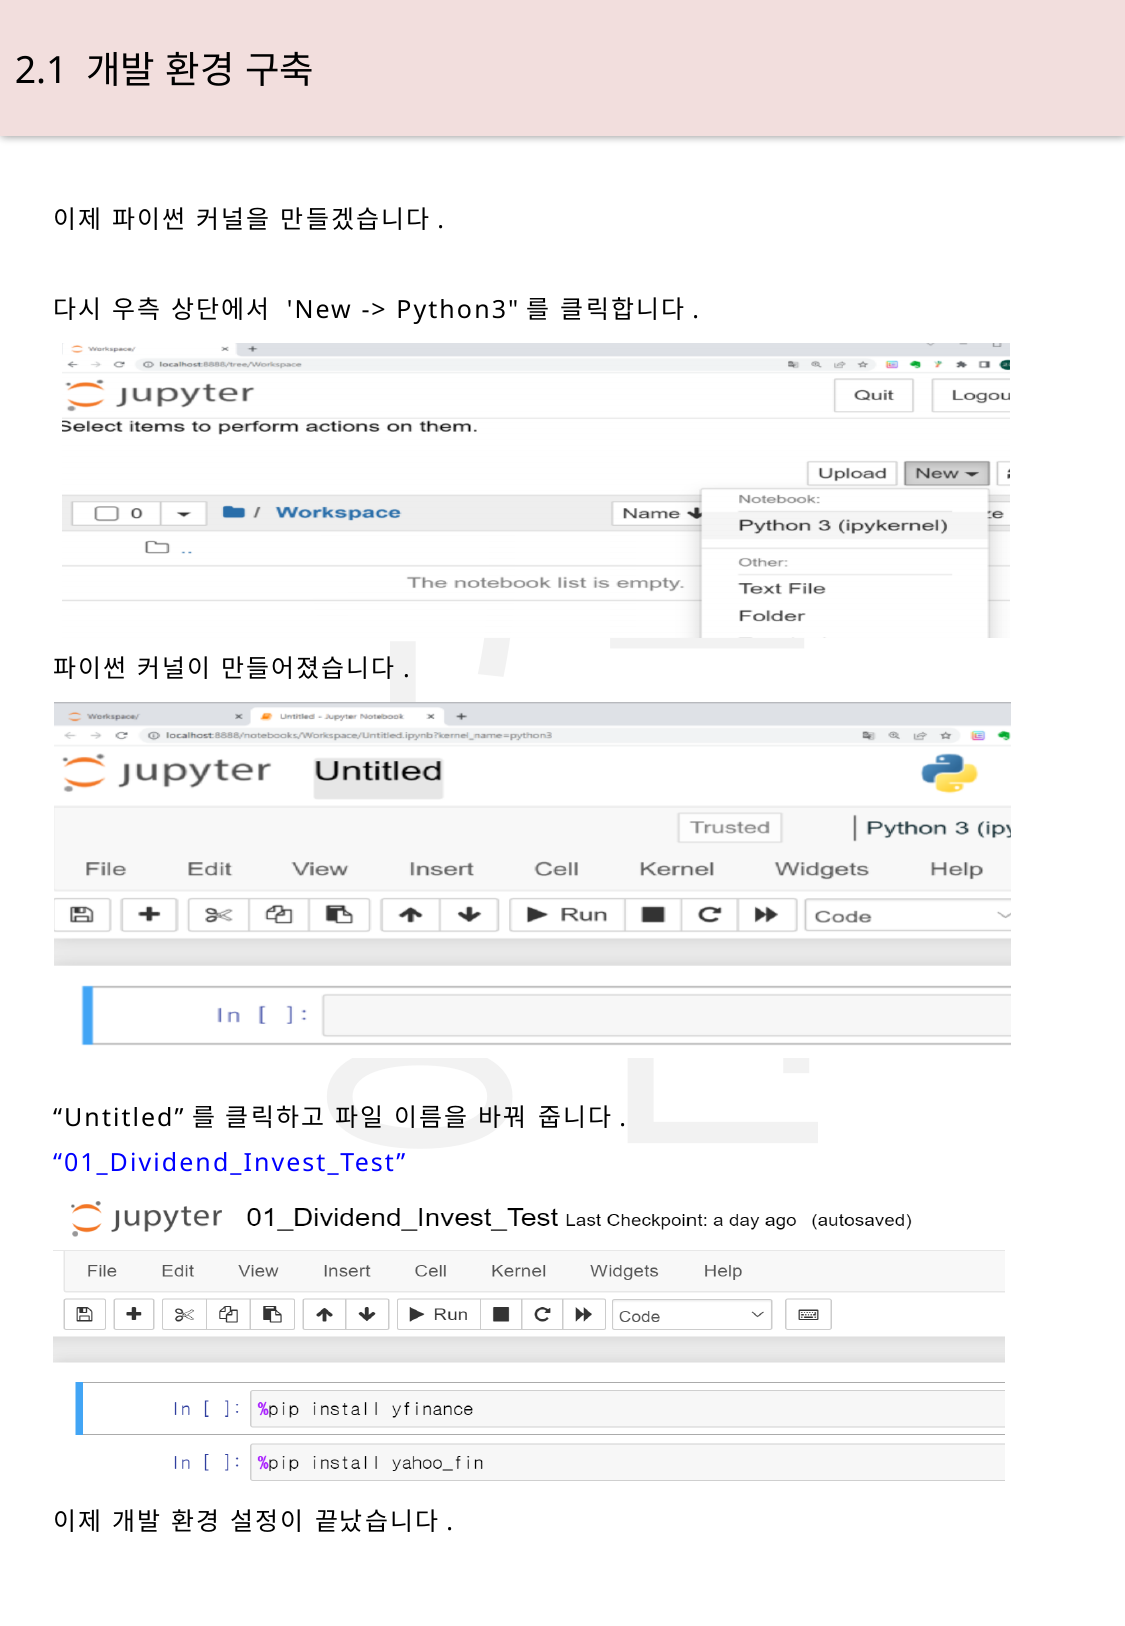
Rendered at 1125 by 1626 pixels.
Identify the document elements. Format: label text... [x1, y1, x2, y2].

text_box 이제 파이썬 커널을 만들겠습니다.​ 다시 우측 상단에서 'New -> Python3"를 클릭합니다. 파이썬 커널이 만들어졌습니다. “Untitled”를 클릭하고 파일 이름을 바꿔 줍니다. “01_Dividend_Invest_Test” 이제 개발 환경 설정이 끝났습니다. [38, 181, 1087, 1574]
picture [62, 343, 1010, 638]
text_box 2.1 개발 환경 구축 [0, 0, 1125, 136]
picture [53, 1196, 1005, 1485]
picture [54, 702, 1011, 1058]
